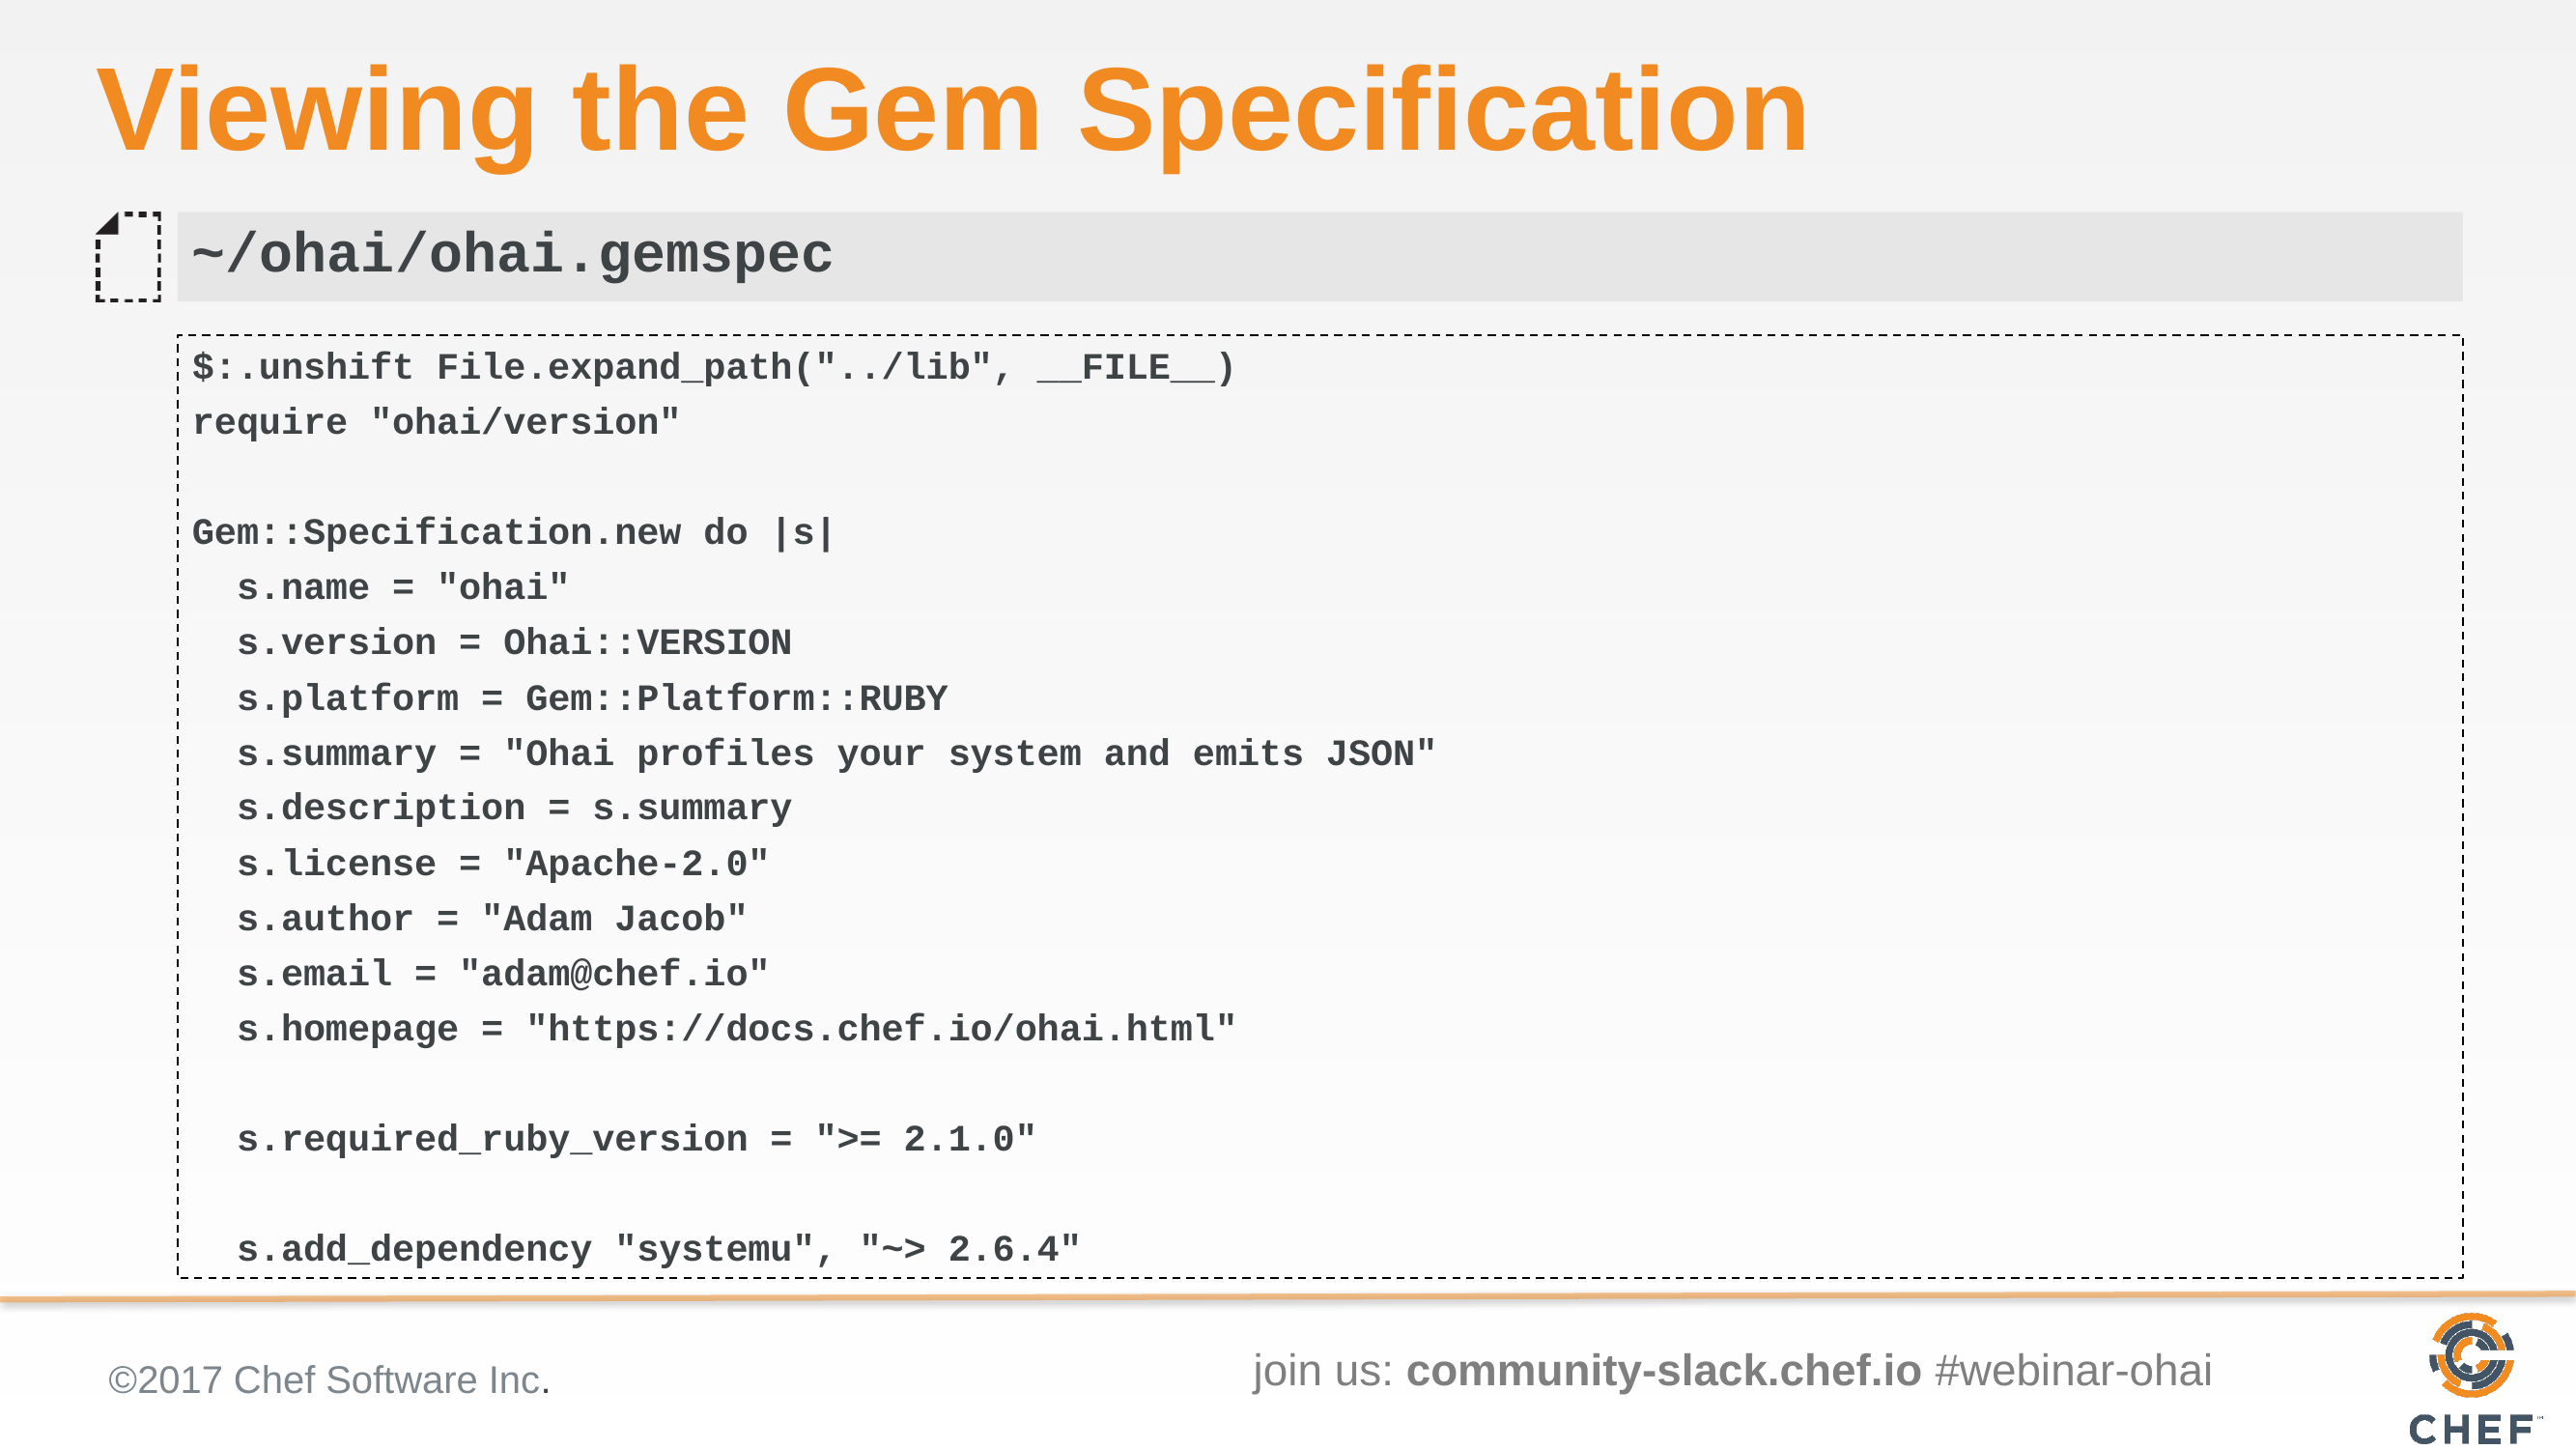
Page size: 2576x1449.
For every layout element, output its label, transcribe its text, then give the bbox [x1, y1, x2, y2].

picture [2399, 1297, 2551, 1449]
title Viewing the Gem Specification [96, 48, 2463, 180]
list ~/ohai/ohai.gemspec [177, 212, 2463, 302]
list $:.unshift File.expand_path("../lib", __FILE__) require "ohai/version" Gem::Specification.new do |s| s.name = "ohai" s.version = Ohai::VERSION s.platform = Gem::Platform::RUBY s.summary = "Ohai profiles your system and emits JSON" s.description = s.summary s.license = "Apache-2.0" s.author = "Adam Jacob" s.email = "adam@chef.io" s.homepage = "https://docs.chef.io/ohai.html" s.required_ruby_version = ">= 2.1.0" s.add_dependency "systemu", "~> 2.6.4" [177, 334, 2464, 1279]
